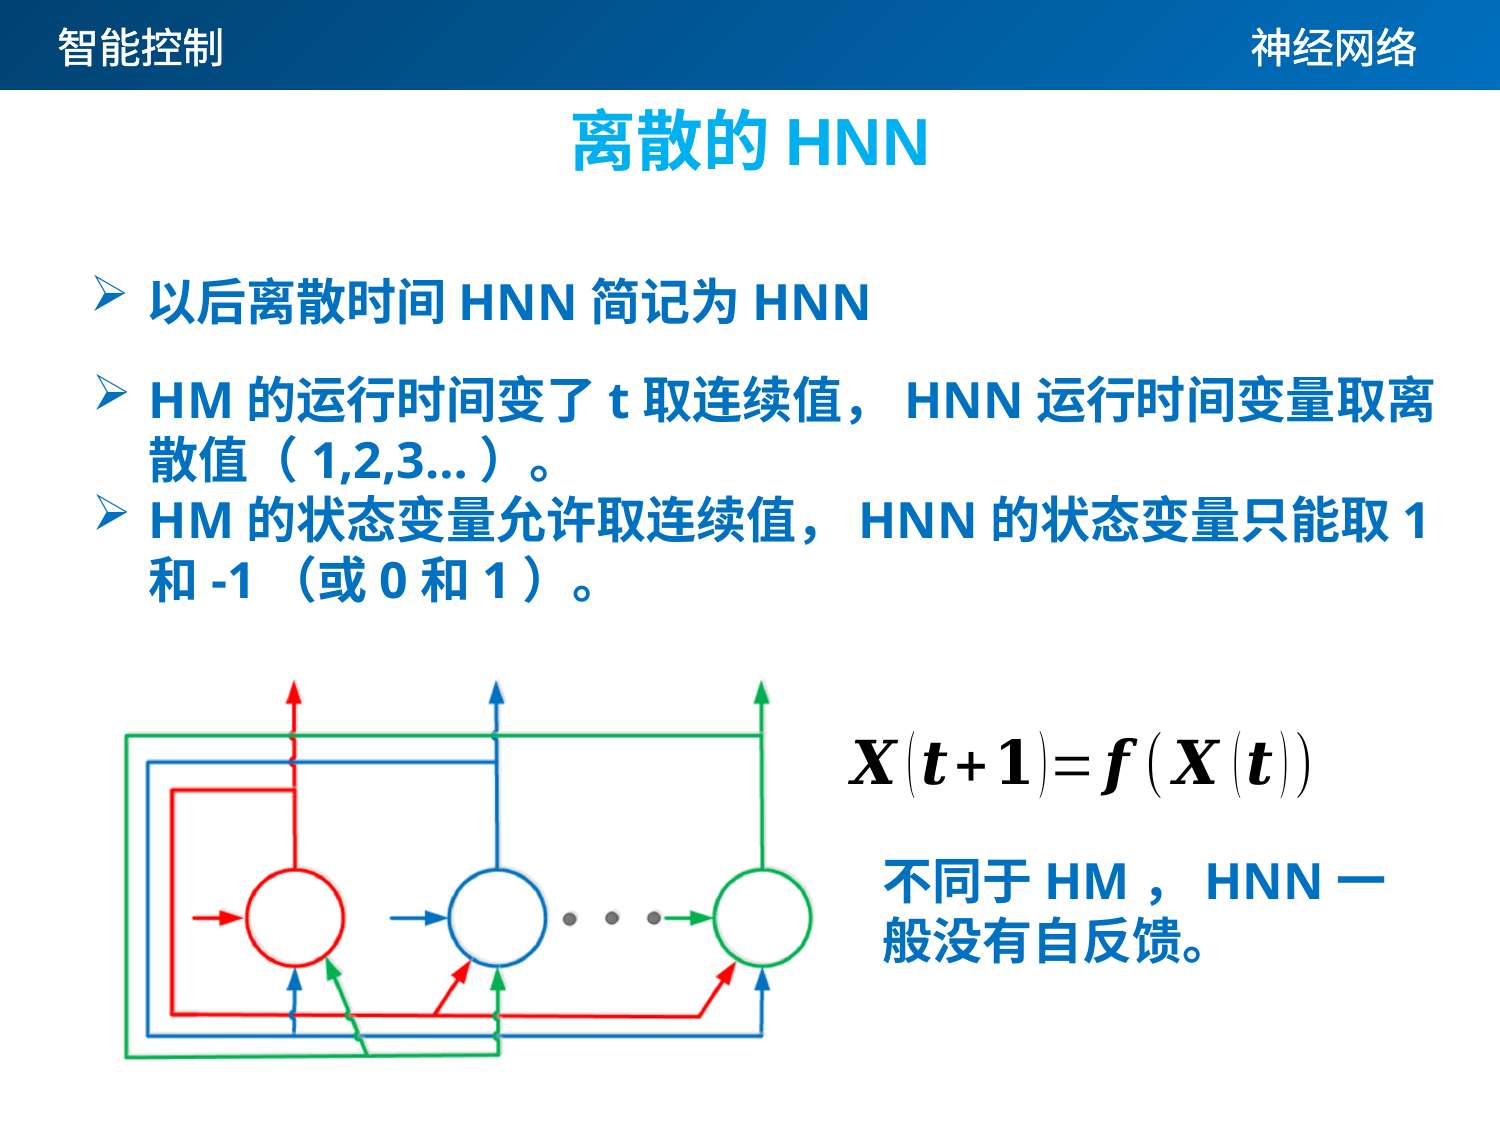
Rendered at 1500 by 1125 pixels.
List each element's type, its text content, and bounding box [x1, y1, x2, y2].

list 以后离散时间HNN简记为HNN [75, 262, 1425, 339]
text_box 不同于HM，HNN一般没有自反馈。 [868, 842, 1447, 977]
title 离散的HNN [75, 45, 1425, 233]
picture [125, 522, 814, 1125]
